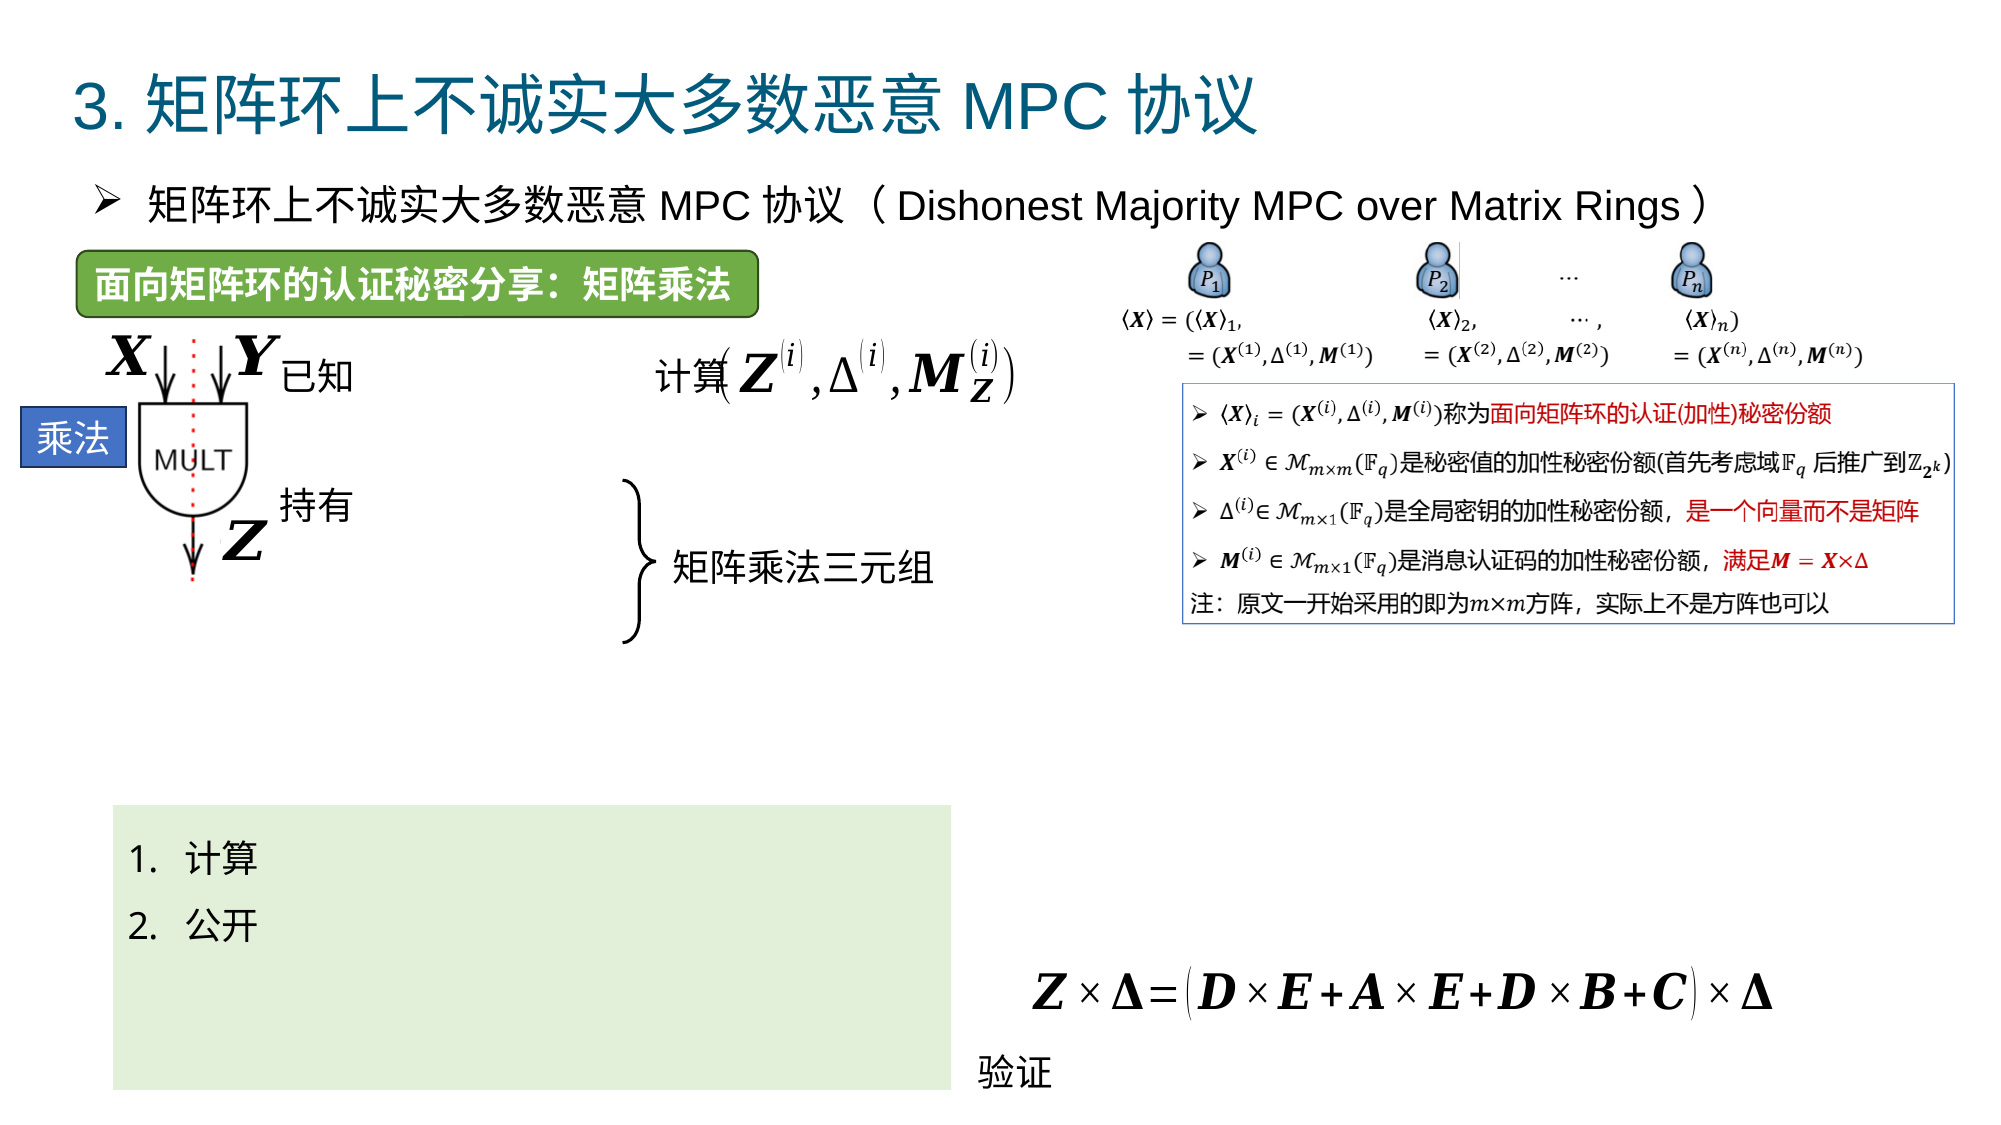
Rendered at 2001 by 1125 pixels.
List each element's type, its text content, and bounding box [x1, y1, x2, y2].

text_box 面向矩阵环的认证秘密分享：矩阵乘法 [75, 249, 760, 319]
text_box 持有 [274, 474, 370, 535]
text_box 已知 [274, 346, 370, 406]
text_box 乘法 [20, 406, 112, 468]
text_box 矩阵乘法三元组 [657, 536, 950, 597]
picture [112, 336, 274, 585]
picture [1112, 242, 1964, 628]
text_box 3.矩阵环上不诚实大多数恶意MPC协议 [58, 55, 1274, 150]
text_box 矩阵环上不诚实大多数恶意MPC协议（Dishonest Majority MPC over Matrix Rings） [76, 146, 1938, 237]
text_box 计算 [639, 346, 745, 406]
text_box [622, 479, 657, 644]
